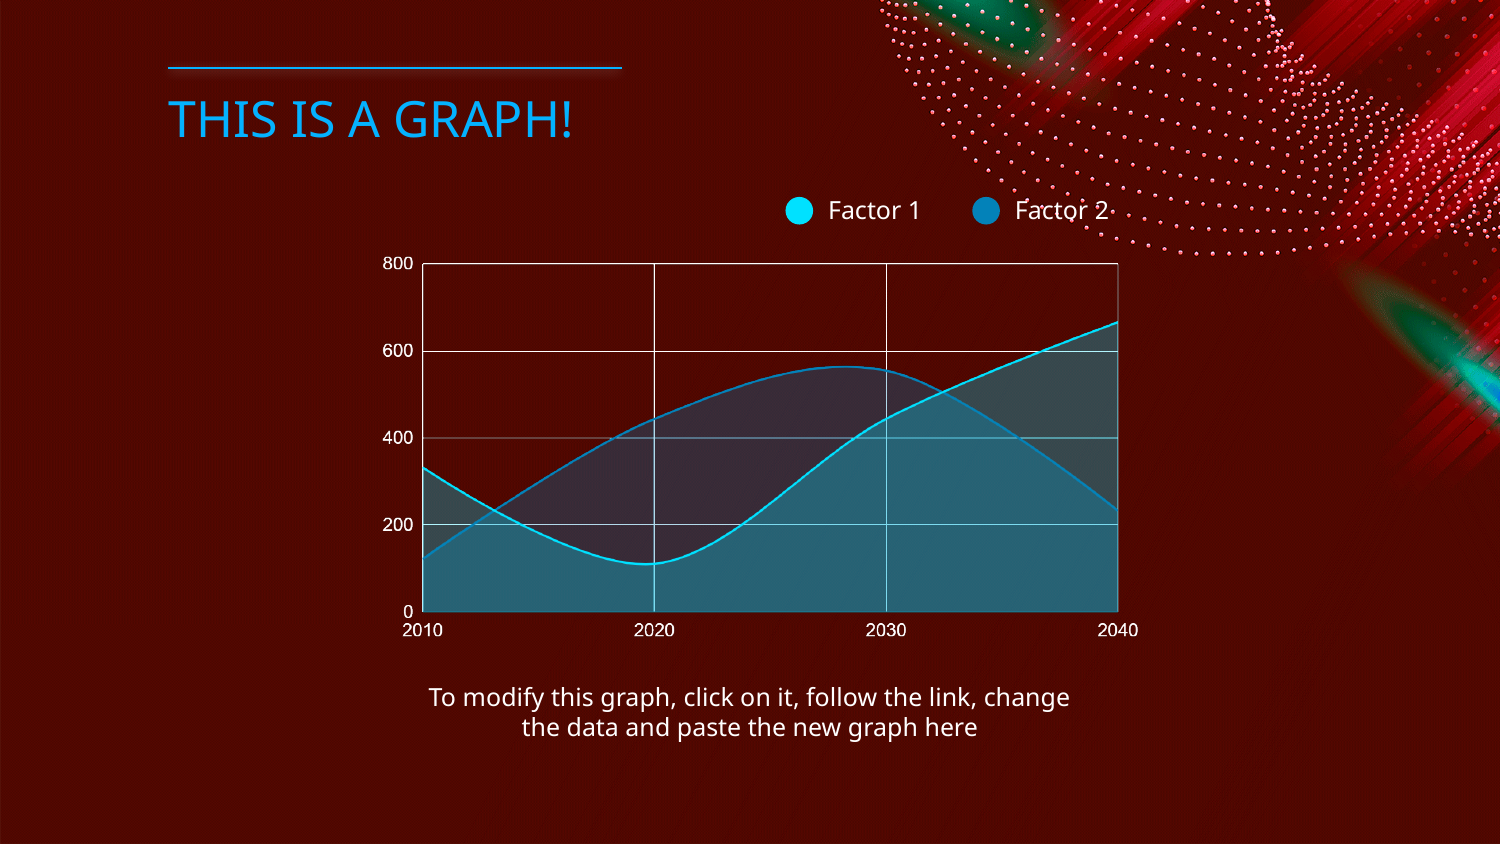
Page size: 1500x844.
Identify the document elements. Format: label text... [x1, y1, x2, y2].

title THIS IS A GRAPH! [153, 72, 926, 228]
text_box [785, 196, 814, 225]
text_box [972, 196, 1000, 225]
picture [0, 0, 1500, 844]
list Factor 2 [999, 179, 1133, 232]
list To modify this graph, click on it, follow the link, change the data and paste the new graph here [409, 669, 1091, 761]
list Factor 1 [813, 179, 946, 232]
